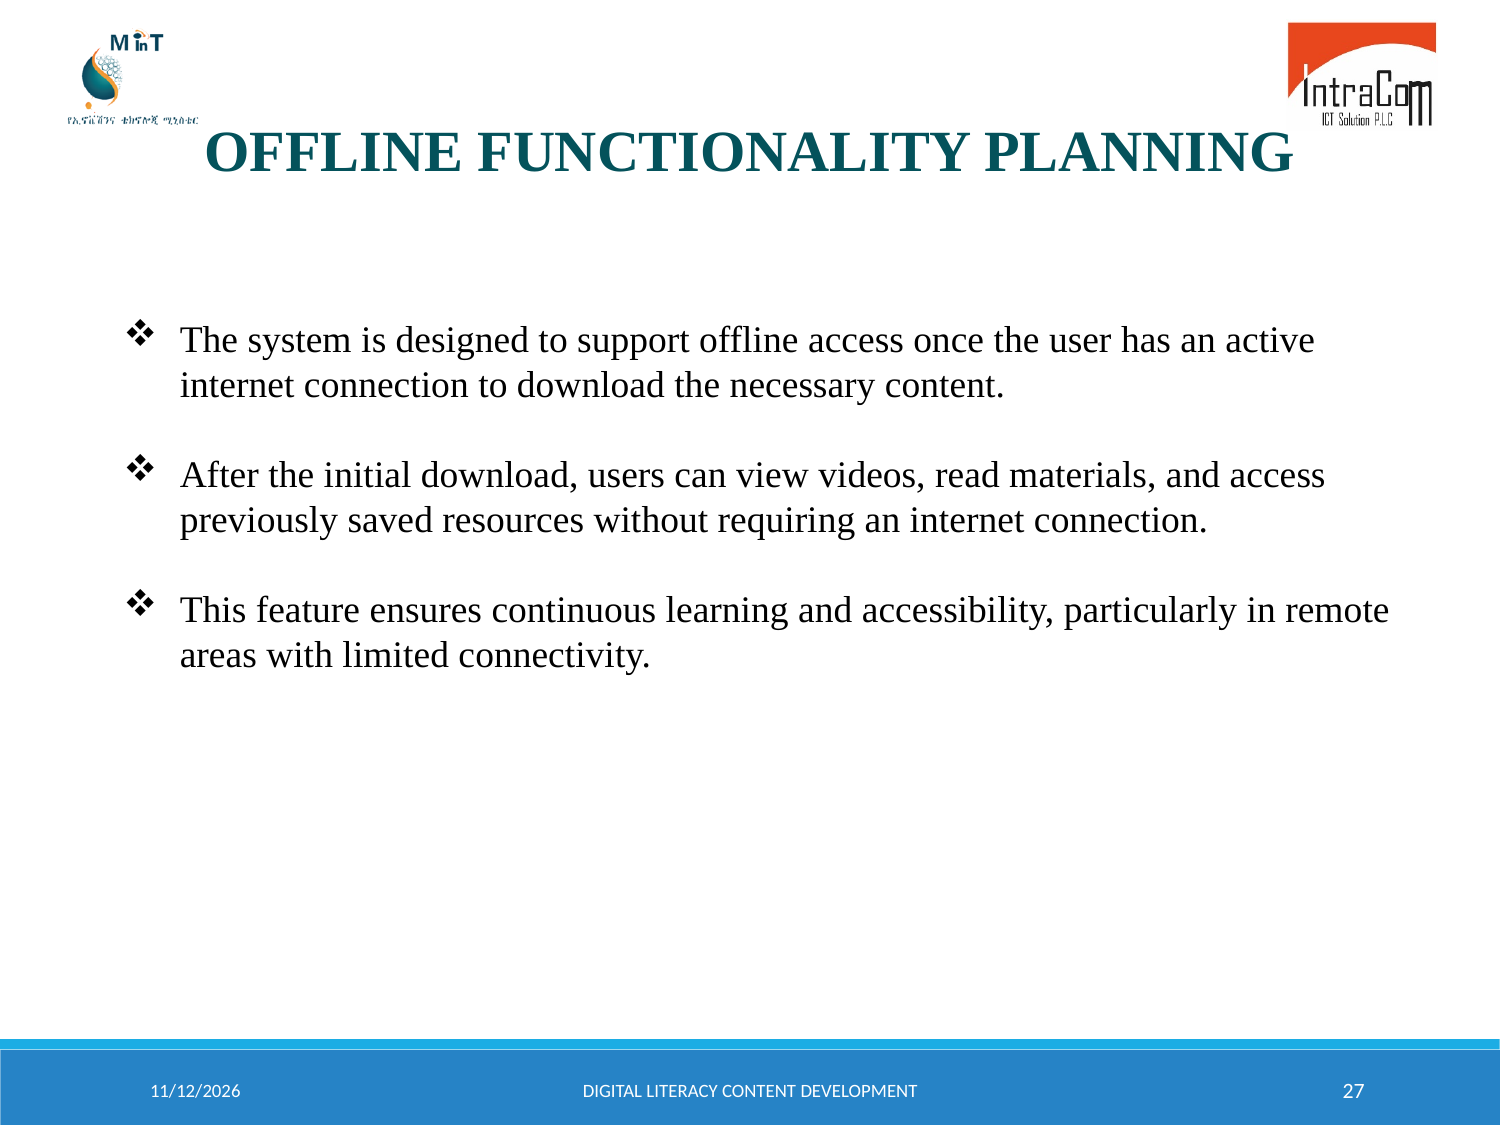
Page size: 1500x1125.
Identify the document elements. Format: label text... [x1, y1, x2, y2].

text_box OFFLINE FUNCTIONALITY PLANNING [189, 105, 1310, 191]
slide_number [135, 1059, 440, 1120]
picture [65, 27, 205, 132]
picture [1285, 18, 1439, 132]
text_box The system is designed to support offline access once the user has an active internet connection to download the necessary content. After the initial download, users can view videos, read materials, and access previously saved resources without requiring an internet connection. This feature ensures continuous learning and accessibility, particularly in remote areas with limited connectivity. [108, 307, 1438, 683]
footer Digital literacy content development [453, 1059, 1047, 1120]
slide_number 27 [1218, 1059, 1380, 1120]
